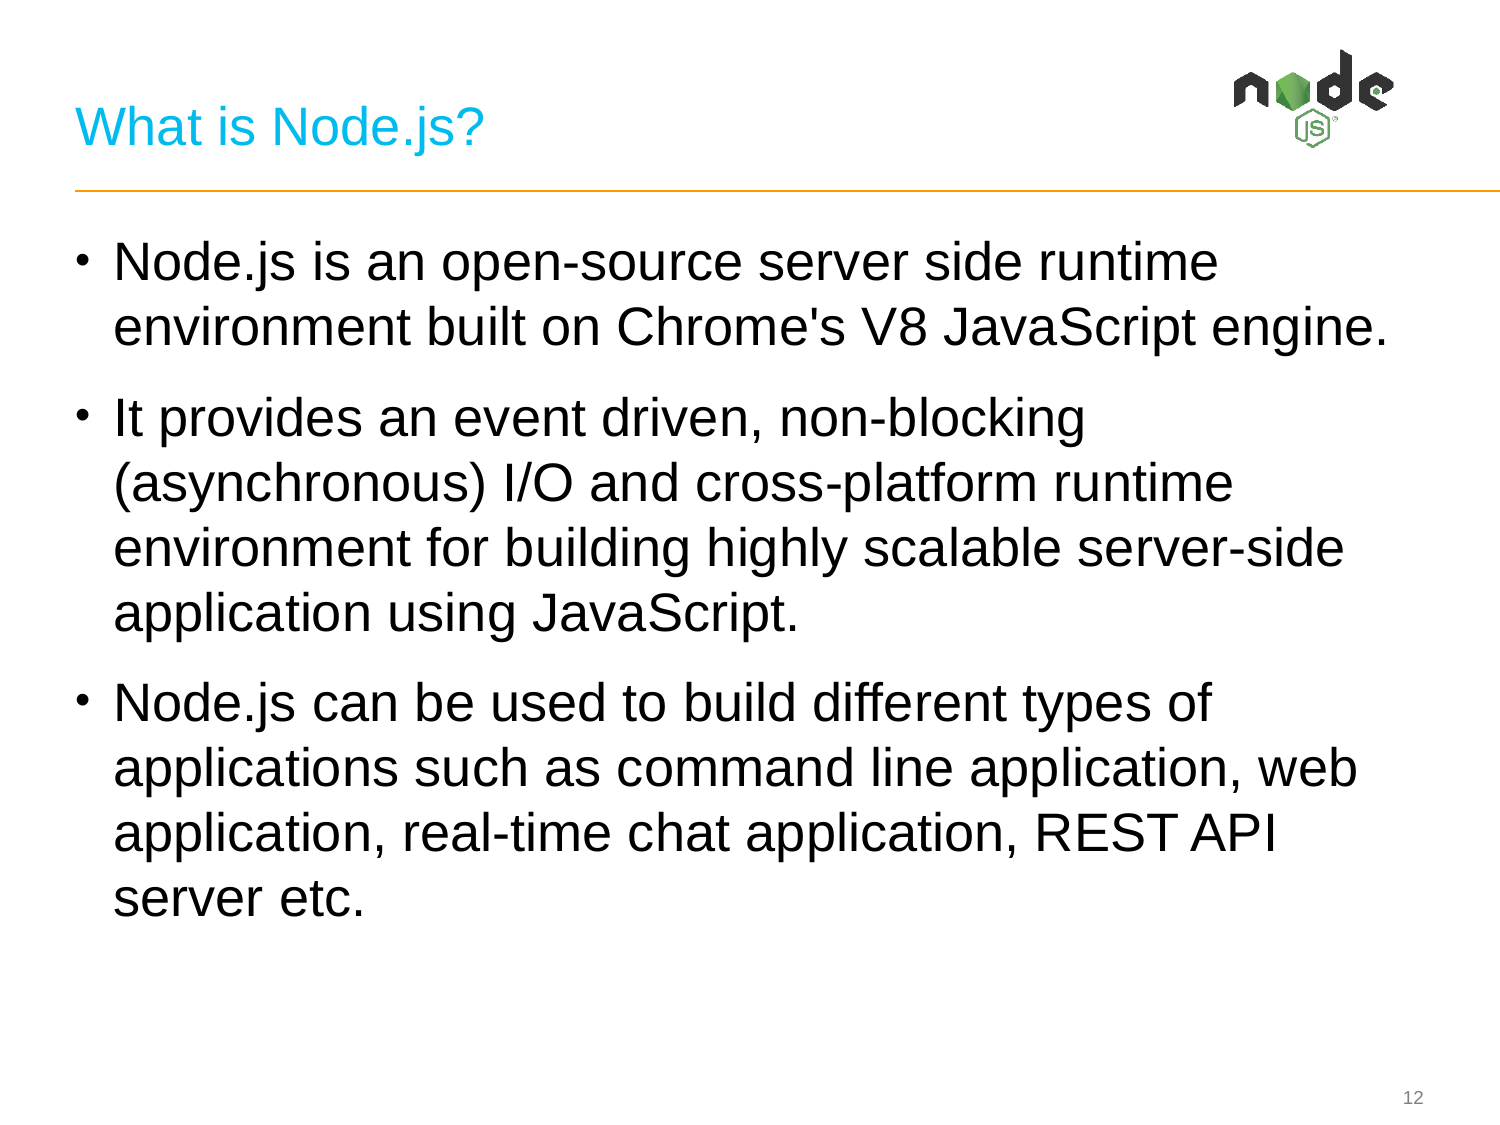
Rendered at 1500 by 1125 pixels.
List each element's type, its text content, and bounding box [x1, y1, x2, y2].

title What is Node.js? [75, 27, 1422, 157]
list Node.js is an open-source server side runtime environment built on Chrome's V8 JavaScript engine. It provides an event driven, non-blocking (asynchronous) I/O and cross-platform runtime environment for building highly scalable server-side application using JavaScript. Node.js can be used to build different types of applications such as command line application, web application, real-time chat application, REST API server etc. [75, 226, 1425, 1053]
